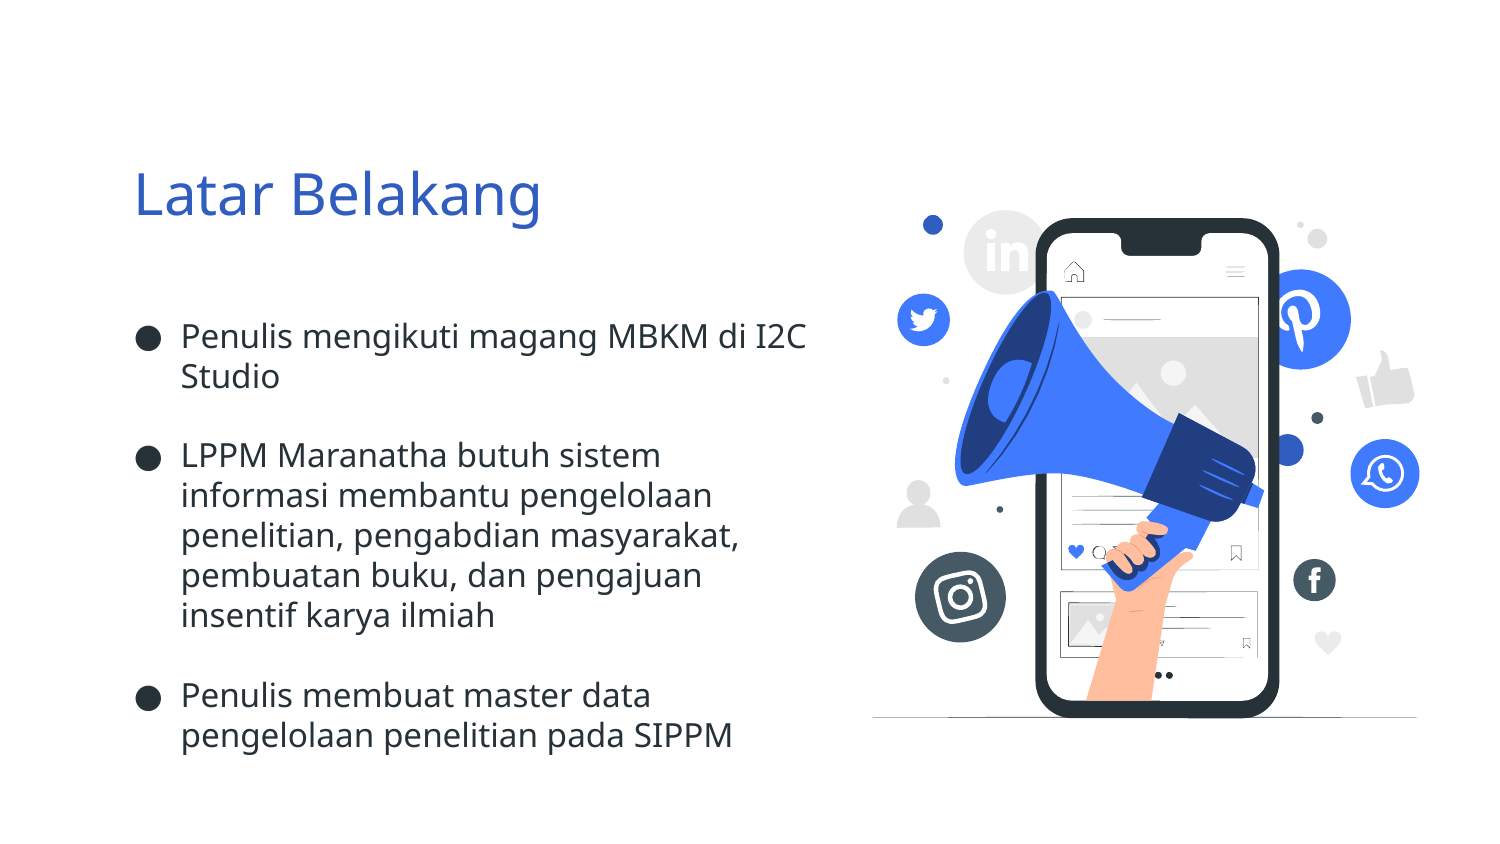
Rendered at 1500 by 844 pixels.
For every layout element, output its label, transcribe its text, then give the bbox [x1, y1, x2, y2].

subtitle Penulis mengikuti magang MBKM di I2C Studio LPPM Maranatha butuh sistem informasi membantu pengelolaan penelitian, pengabdian masyarakat, pembuatan buku, dan pengajuan insentif karya ilmiah Penulis membuat master data pengelolaan penelitian pada SIPPM [118, 299, 826, 748]
title Latar Belakang [118, 120, 630, 263]
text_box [871, 209, 1425, 719]
